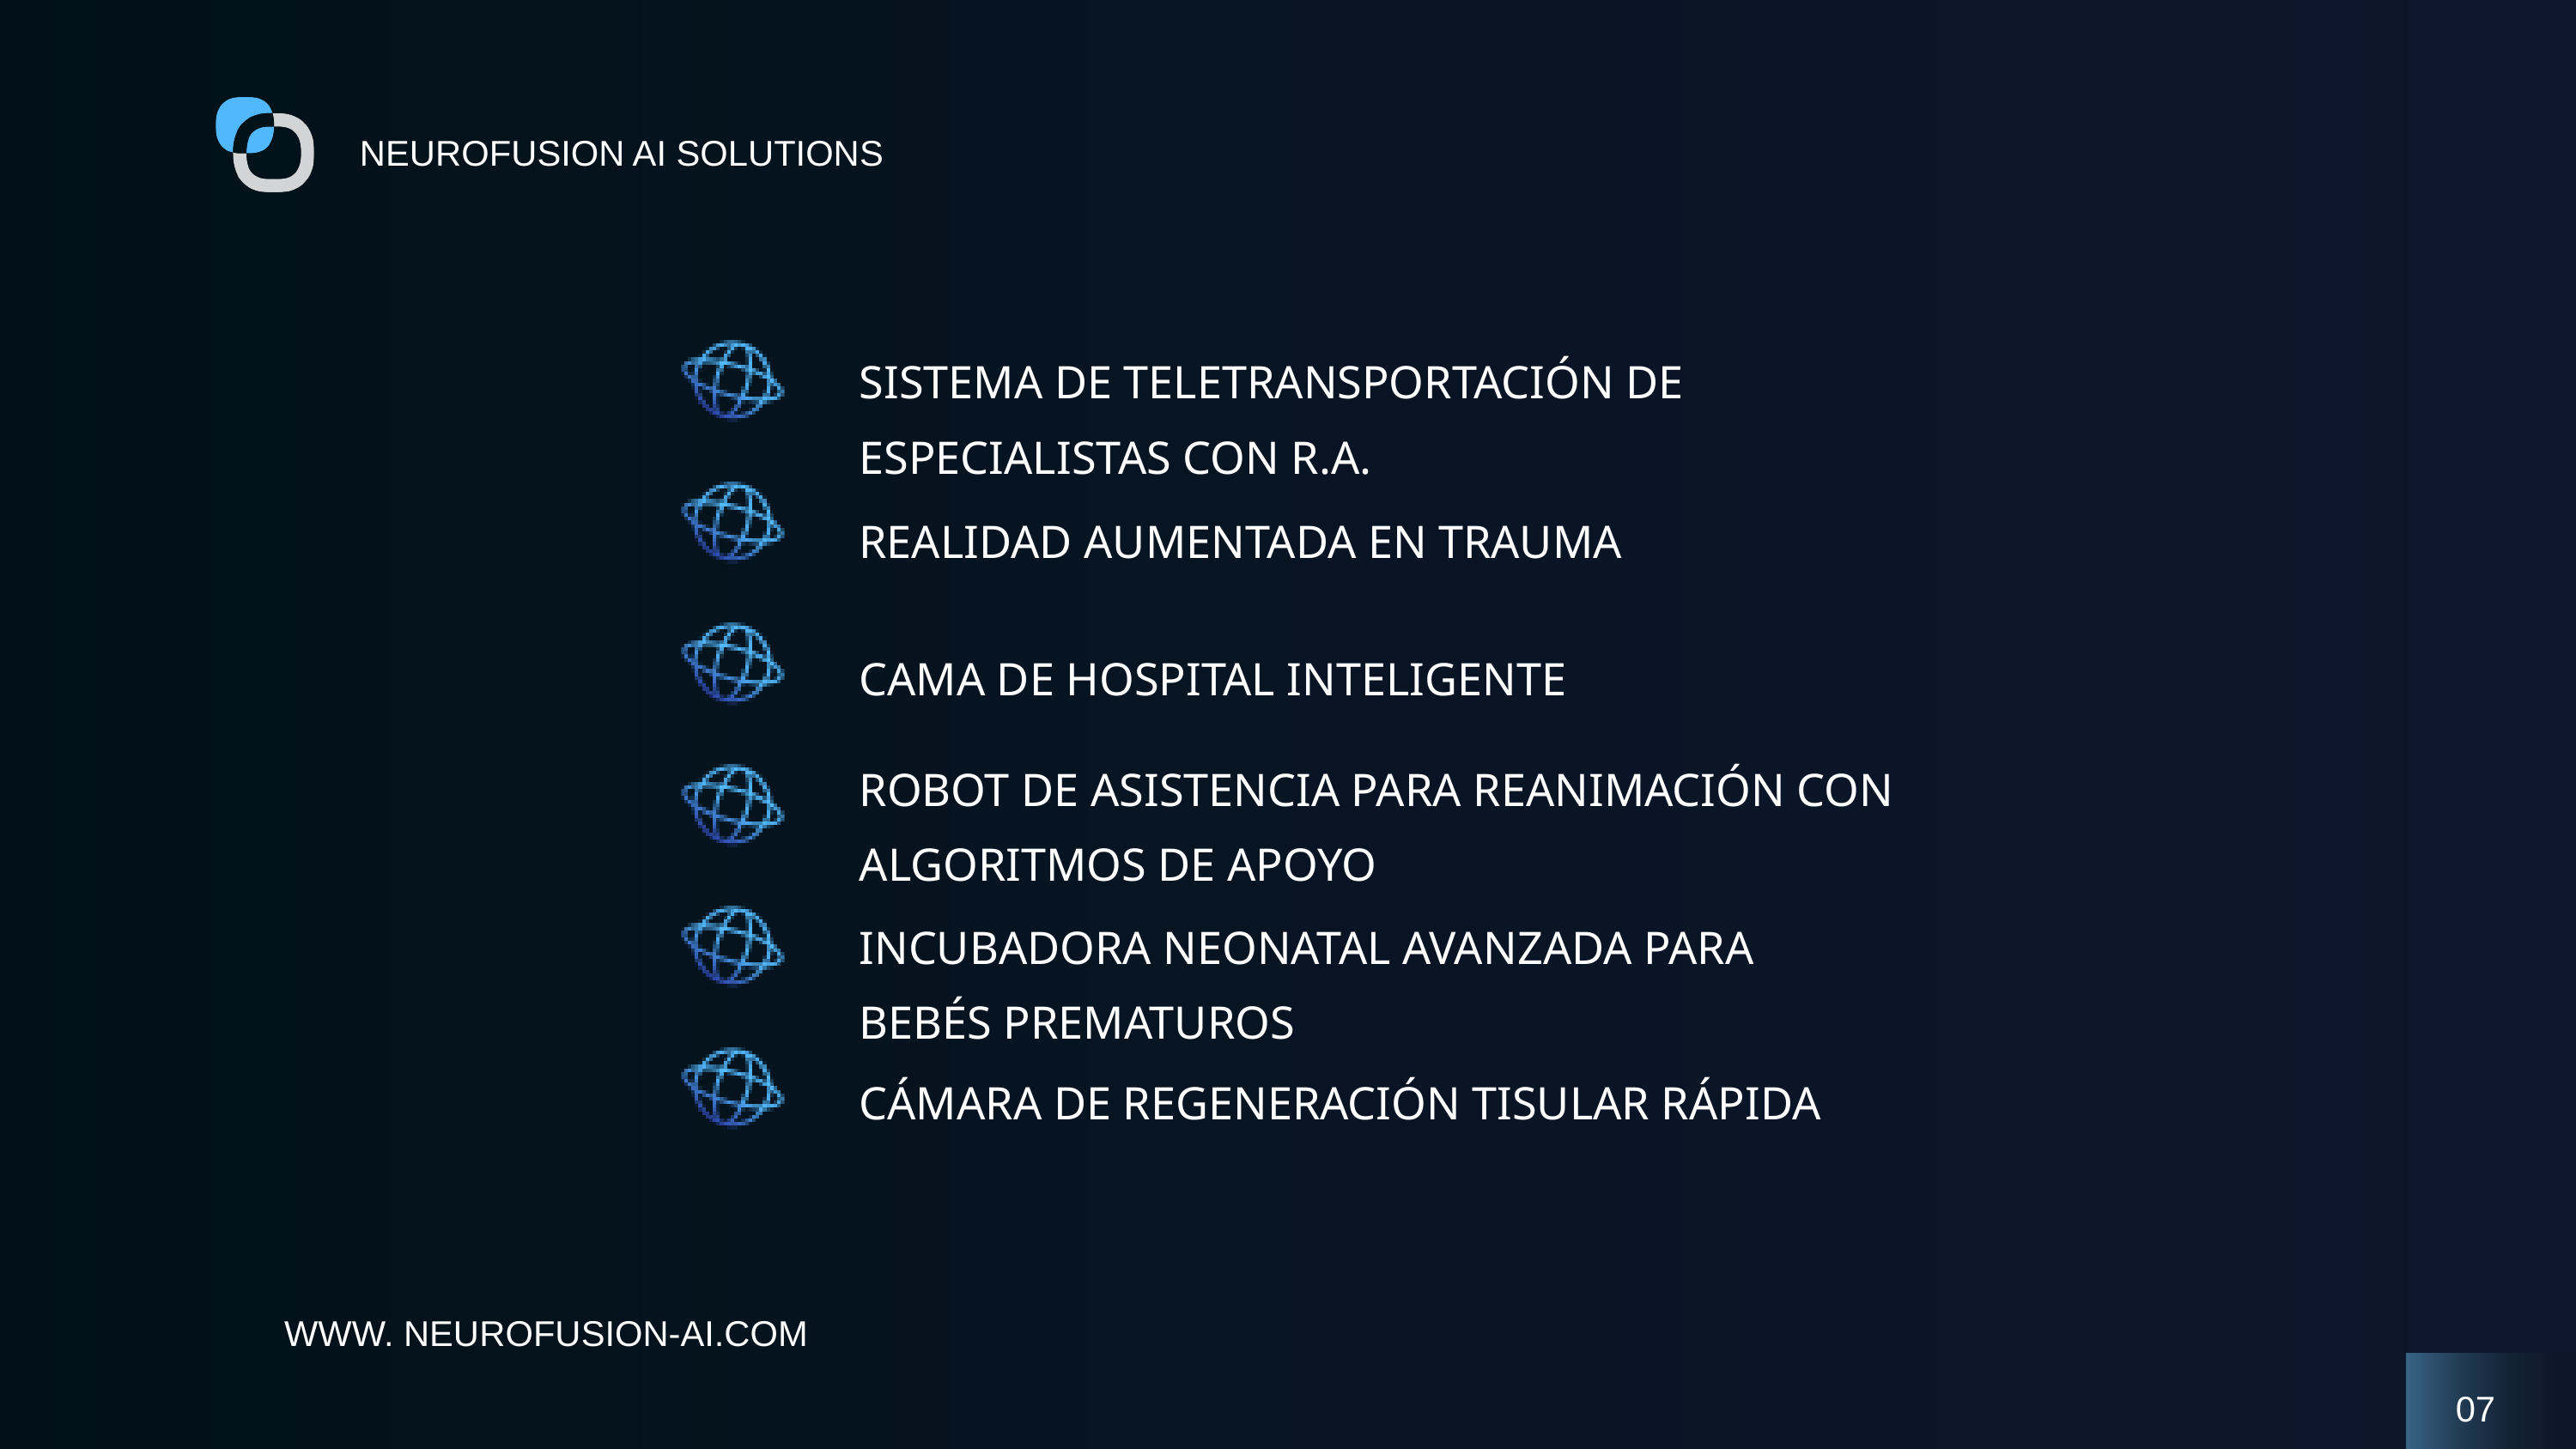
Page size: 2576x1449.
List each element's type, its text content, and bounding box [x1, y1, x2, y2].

text_box [681, 906, 785, 988]
text_box CÁMARA DE REGENERACIÓN TISULAR RÁPIDA [859, 1053, 1895, 1130]
text_box [681, 340, 785, 422]
text_box CAMA DE HOSPITAL INTELIGENTE [859, 629, 1729, 705]
text_box SISTEMA DE TELETRANSPORTACIÓN DE ESPECIALISTAS CON R.A. [859, 332, 1838, 483]
text_box [681, 764, 785, 847]
text_box [681, 1047, 785, 1130]
text_box NEUROFUSION AI SOLUTIONS [349, 112, 962, 173]
text_box [681, 482, 785, 564]
text_box REALIDAD AUMENTADA EN TRAUMA [859, 492, 1865, 567]
text_box WWW. NEUROFUSION-AI.COM [284, 1293, 914, 1354]
text_box ROBOT DE ASISTENCIA PARA REANIMACIÓN CON ALGORITMOS DE APOYO [859, 739, 1895, 891]
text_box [2406, 1332, 2576, 1449]
text_box [681, 622, 785, 706]
text_box INCUBADORA NEONATAL AVANZADA PARA BEBÉS PREMATUROS [859, 897, 1895, 1049]
text_box [216, 97, 314, 192]
